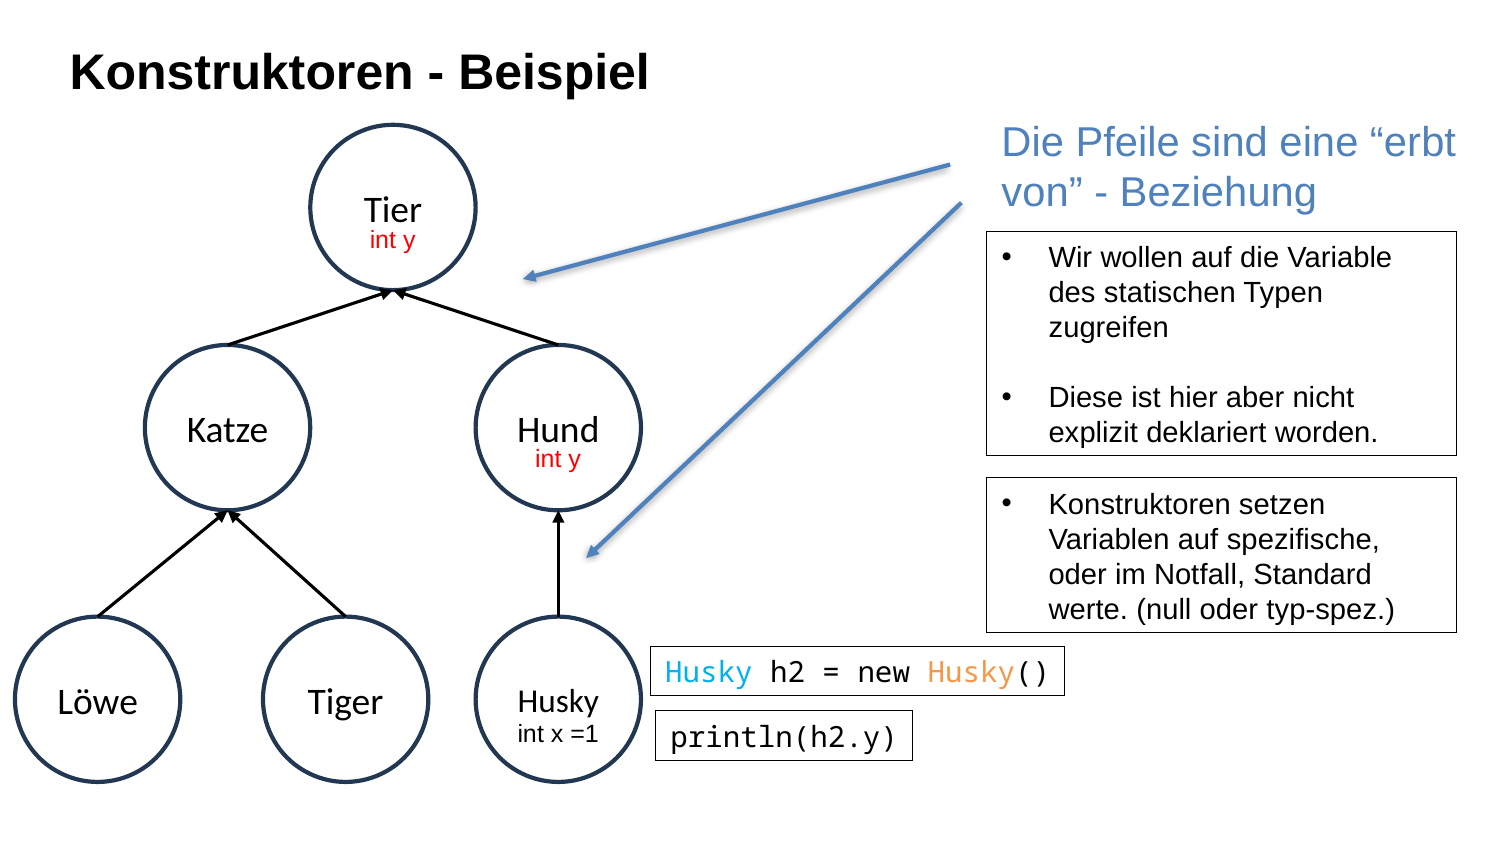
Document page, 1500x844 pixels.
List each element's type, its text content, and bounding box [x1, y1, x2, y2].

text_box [522, 164, 951, 280]
text_box Die Pfeile sind eine “erbt von” - Beziehung [986, 107, 1479, 223]
text_box Konstruktoren setzen Variablen auf spezifische, oder im Notfall, Standard werte. (null oder typ-spez.) [986, 477, 1457, 633]
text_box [585, 202, 962, 559]
text_box println(h2.y) [655, 710, 913, 761]
text_box Husky h2 = new Husky() [650, 646, 1065, 696]
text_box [14, 124, 642, 783]
text_box Wir wollen auf die Variable des statischen Typen zugreifen Diese ist hier aber nicht explizit deklariert worden. [986, 231, 1457, 456]
text_box Konstruktoren - Beispiel [54, 32, 1372, 107]
